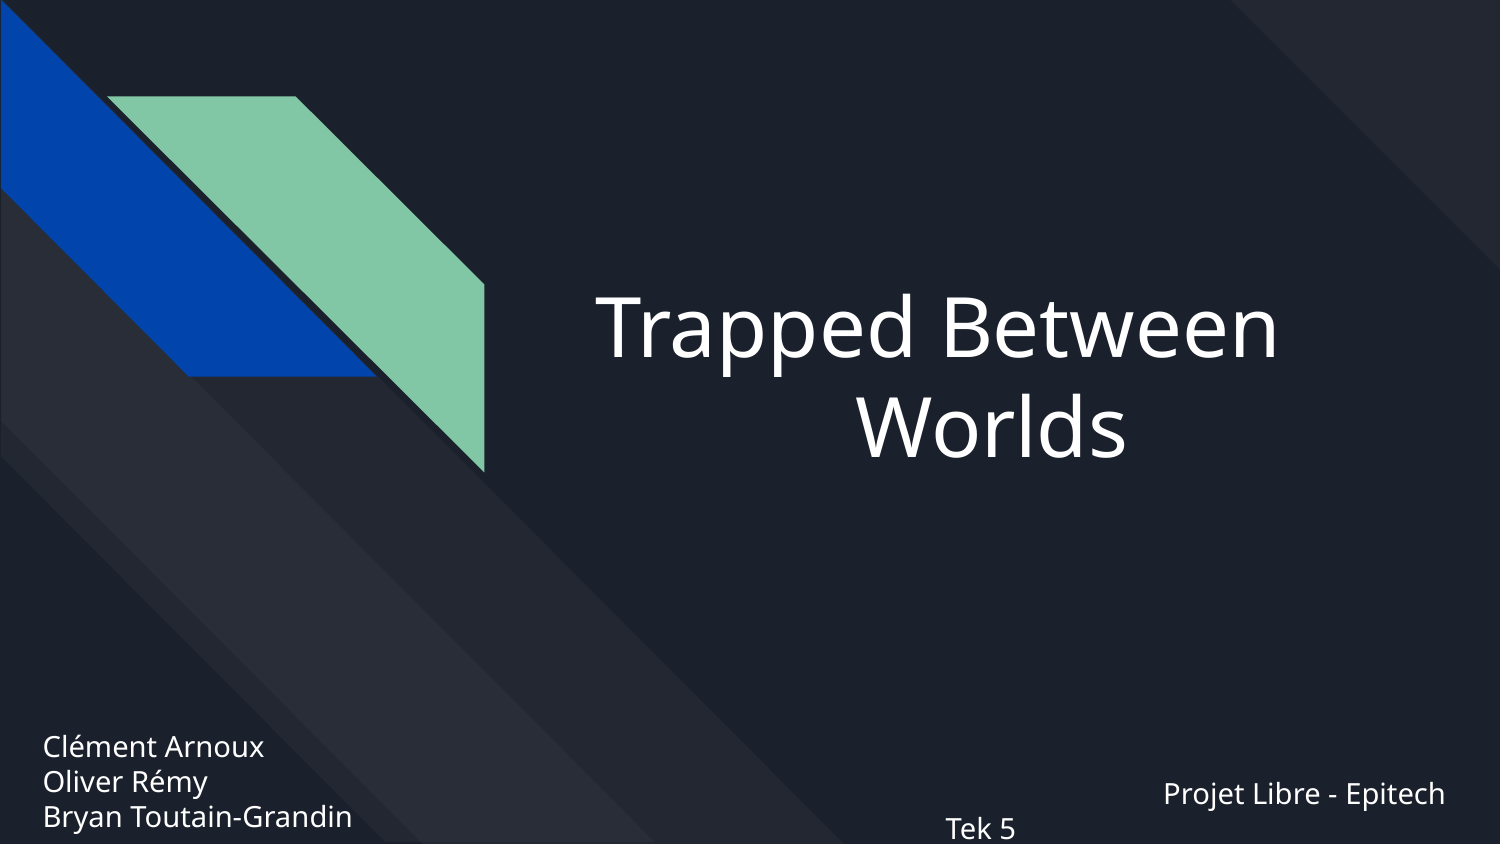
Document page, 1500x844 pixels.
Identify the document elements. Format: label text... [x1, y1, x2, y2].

subtitle Clément Arnoux Oliver Rémy Bryan Toutain-Grandin [27, 713, 844, 844]
subtitle Projet Libre - Epitech Tek 5 [930, 760, 1500, 844]
title Trapped Between Worlds [580, 258, 1404, 518]
